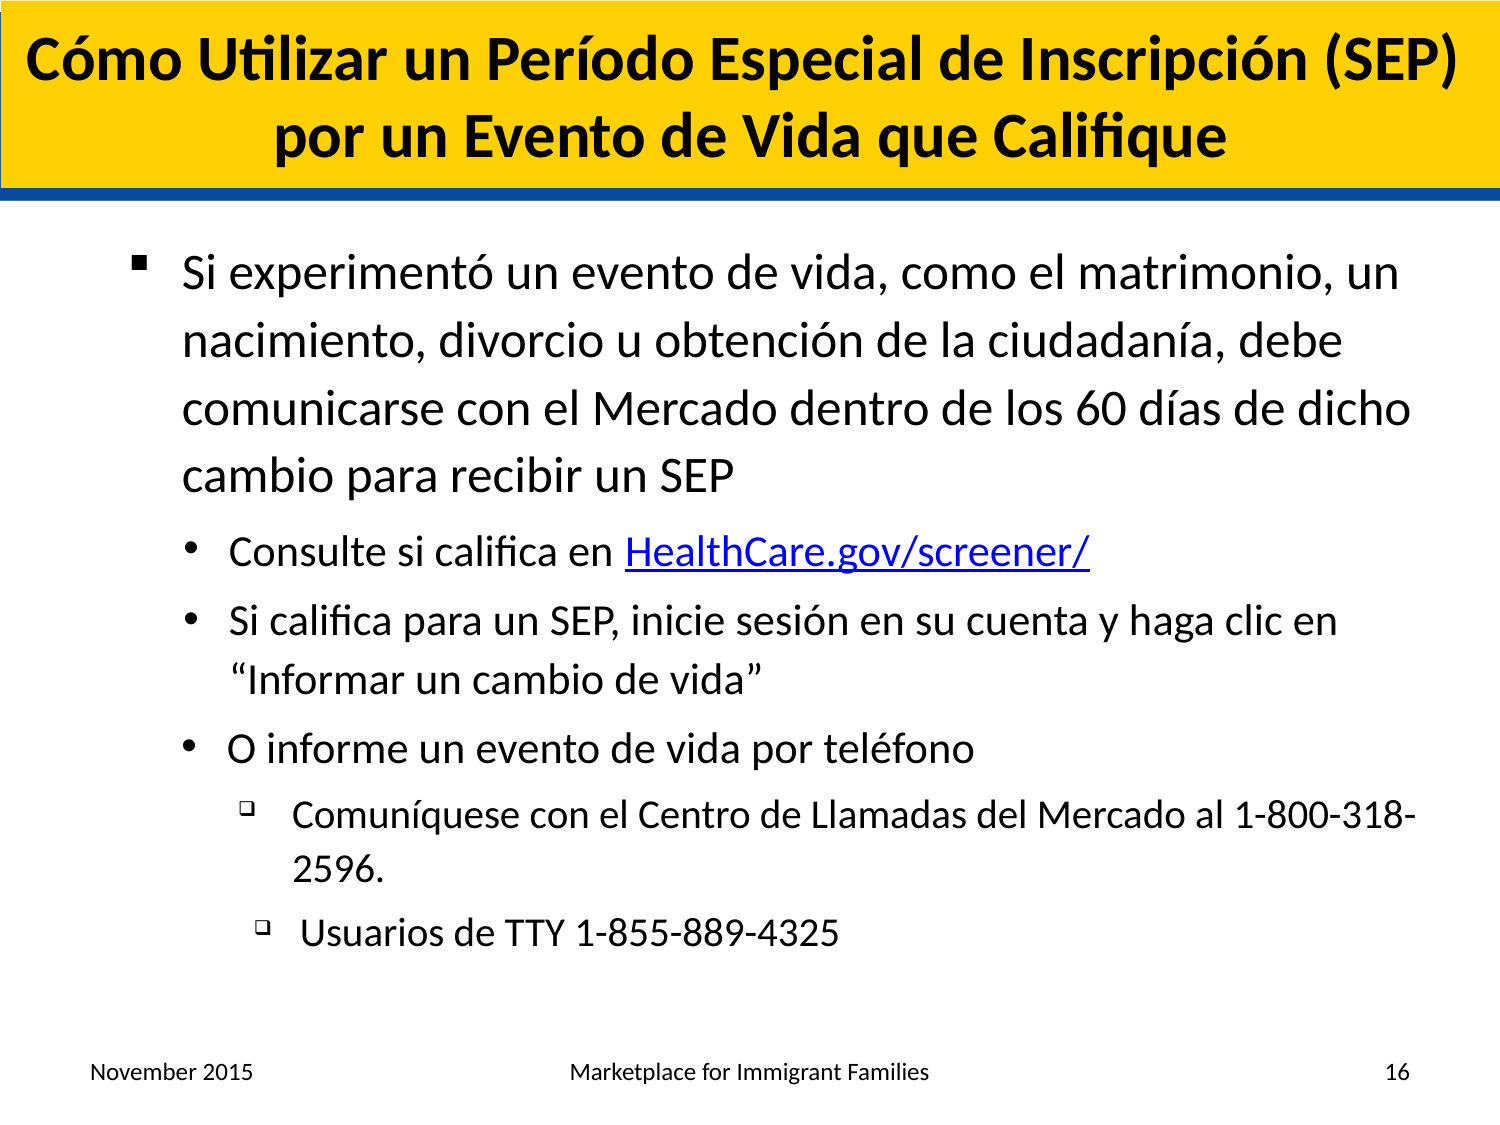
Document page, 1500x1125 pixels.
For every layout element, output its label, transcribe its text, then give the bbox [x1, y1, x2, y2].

list Si experimentó un evento de vida, como el matrimonio, un nacimiento, divorcio u obtención de la ciudadanía, debe comunicarse con el Mercado dentro de los 60 días de dicho cambio para recibir un SEP Consulte si califica en HealthCare.gov/screener/ Si califica para un SEP, inicie sesión en su cuenta y haga clic en “Informar un cambio de vida” O informe un evento de vida por teléfono Comuníquese con el Centro de Llamadas del Mercado al 1-800-318-2596. Usuarios de TTY 1-855-889-4325 [112, 224, 1438, 968]
footer Marketplace for Immigrant Families [425, 1040, 1074, 1100]
title Cómo Utilizar un Período Especial de Inscripción (SEP) por un Evento de Vida que Califique [0, 5, 1500, 182]
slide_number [75, 1040, 425, 1100]
slide_number 16 [1074, 1040, 1425, 1100]
